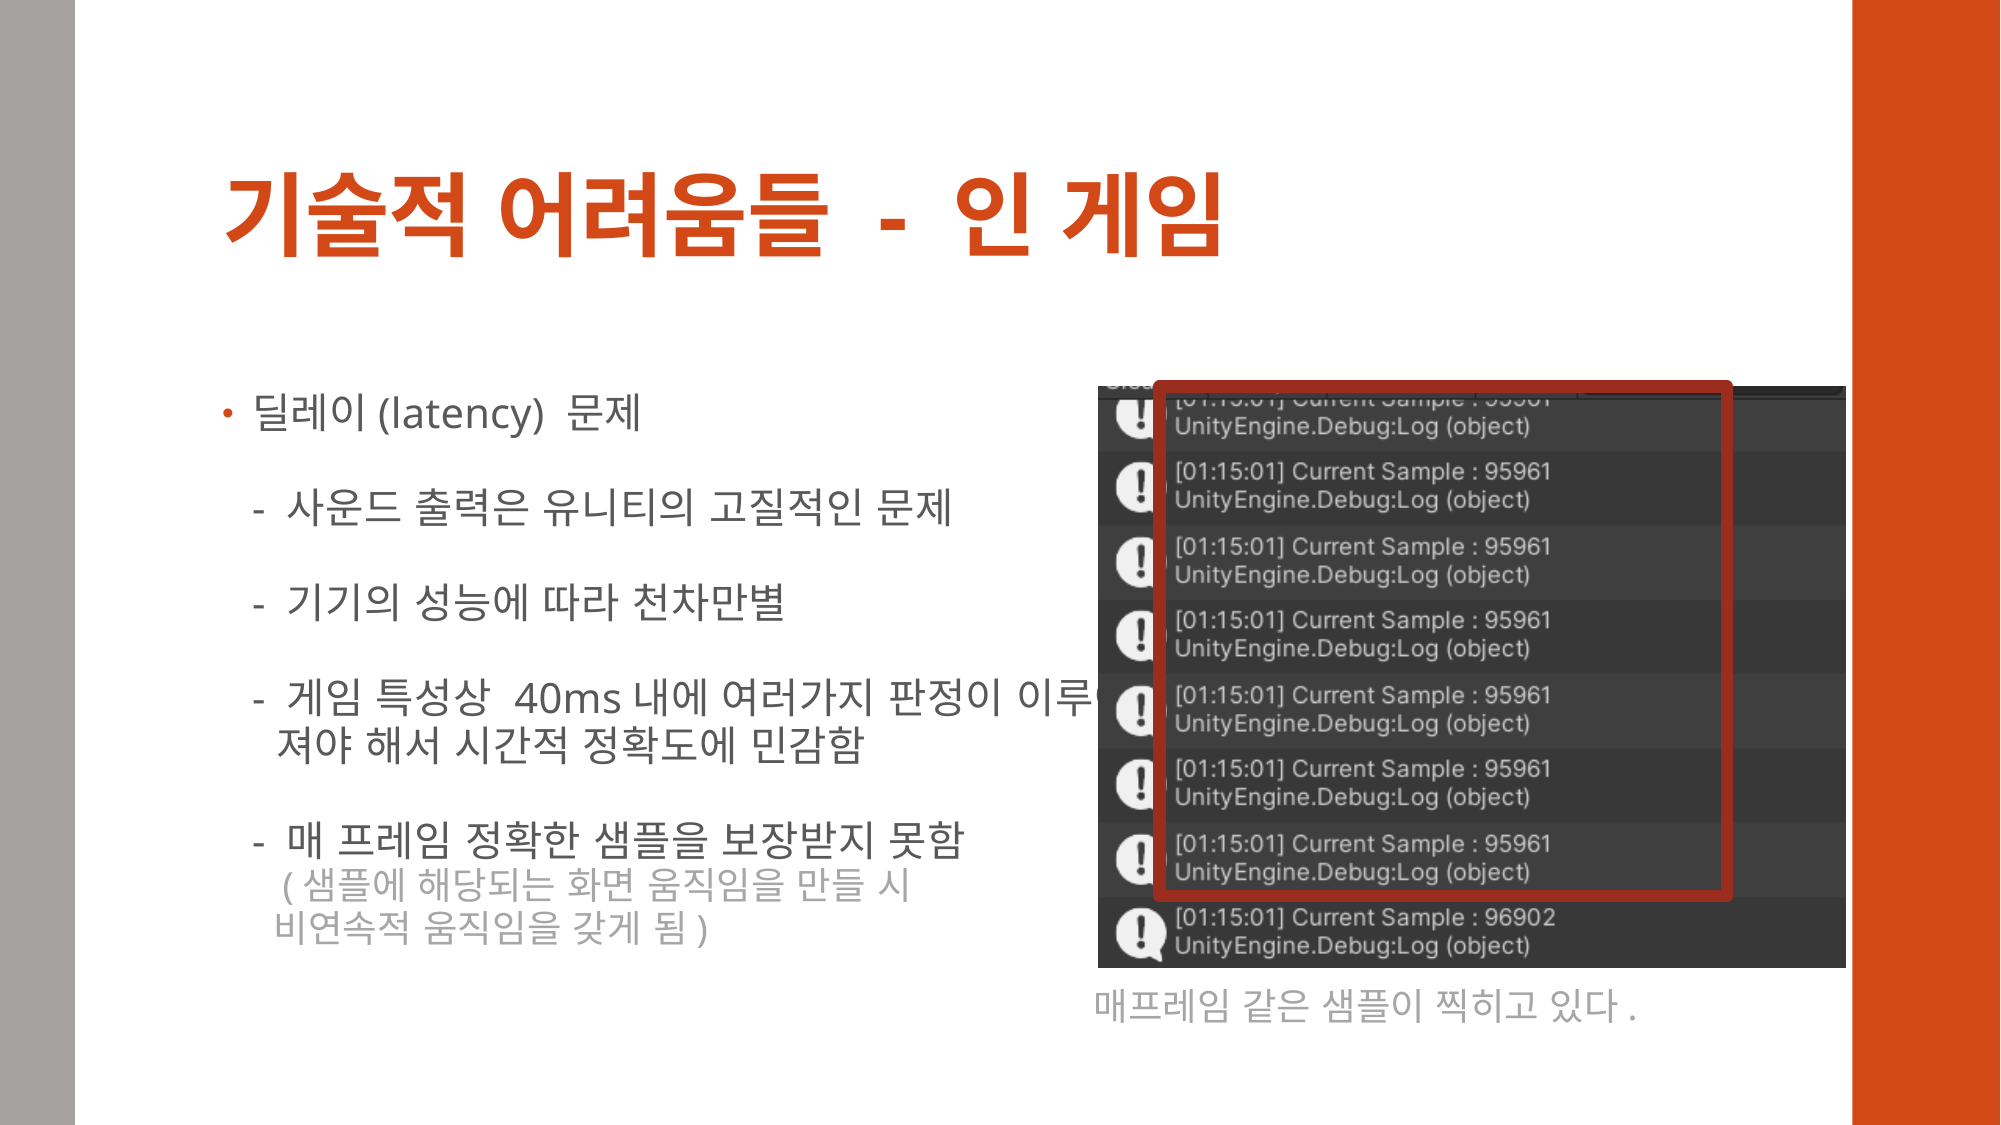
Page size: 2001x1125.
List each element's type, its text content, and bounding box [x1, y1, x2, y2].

text_box 매프레임 같은 샘플이 찍히고 있다. [1078, 975, 1672, 1036]
picture [1098, 386, 1846, 969]
list 딜레이(latency) 문제 - 사운드 출력은 유니티의 고질적인 문제 - 기기의 성능에 따라 천차만별 - 게임 특성상 40ms내에 여러가지 판정이 이루어 져야 해서 시간적 정확도에 민감함 - 매 프레임 정확한 샘플을 보장받지 못함 (샘플에 해당되는 화면 움직임을 만들 시 비연속적 움직임을 갖게 됨) [206, 299, 1617, 1014]
title 기술적 어려움들 - 인 게임 [206, 48, 1797, 278]
